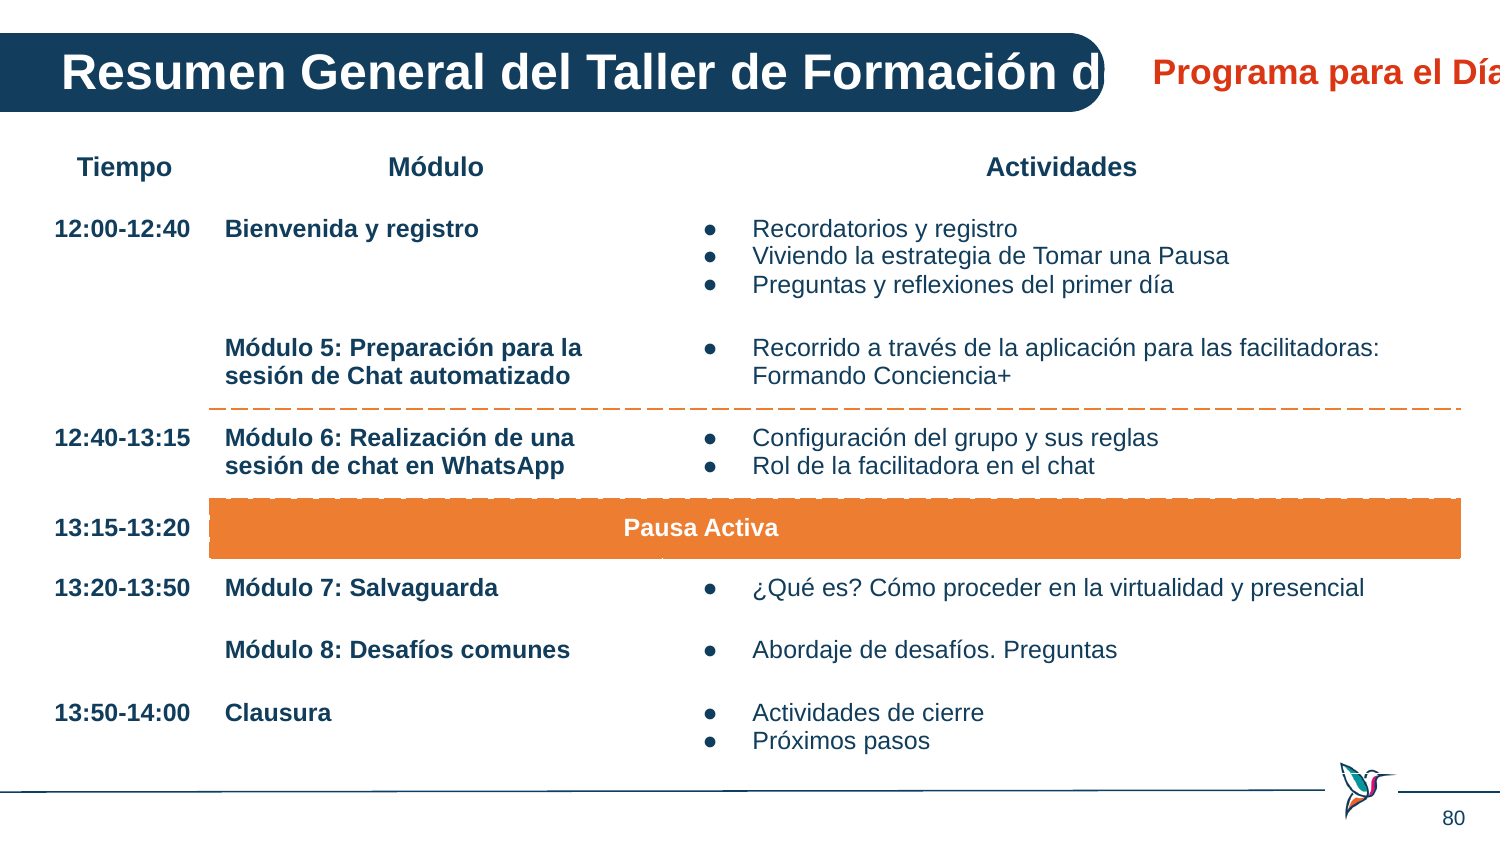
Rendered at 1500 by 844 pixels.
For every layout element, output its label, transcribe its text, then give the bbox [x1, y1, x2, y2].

table_cell Actividades de cierre Próximos pasos [662, 684, 1461, 774]
text_box Programa para el Día 2: [1137, 41, 1500, 99]
table_cell 13:50-14:00 [39, 684, 210, 774]
table_cell Pausa Activa [210, 499, 1461, 559]
table_cell 12:00-12:40 [39, 199, 210, 409]
text_box [0, 33, 1086, 112]
table_cell Recordatorios y registro Viviendo la estrategia de Tomar una Pausa Preguntas y reflexiones del primer día [662, 199, 1461, 319]
table_cell Módulo 8: Desafíos comunes [210, 621, 662, 684]
table_cell 12:40-13:15 [39, 409, 210, 499]
table_cell Recorrido a través de la aplicación para las facilitadoras: Formando Conciencia+ [662, 319, 1461, 409]
table_cell ¿Qué es? Cómo proceder en la virtualidad y presencial [662, 559, 1461, 621]
table_header Actividades [662, 137, 1461, 199]
table_cell Clausura [210, 684, 662, 774]
table_cell Configuración del grupo y sus reglas Rol de la facilitadora en el chat [662, 409, 1461, 499]
table_cell Abordaje de desafíos. Preguntas [662, 621, 1461, 684]
table_header Tiempo [39, 137, 210, 199]
text_box Resumen General del Taller de Formación de Facilitadores [46, 32, 1500, 108]
table_cell 13:20-13:50 [39, 559, 210, 684]
picture [1338, 774, 1398, 823]
table_cell Módulo 5: Preparación para la sesión de Chat automatizado [210, 319, 662, 409]
table_cell Bienvenida y registro [210, 199, 662, 319]
table_cell Módulo 7: Salvaguarda [210, 559, 662, 621]
table_cell 13:15-13:20 [39, 499, 210, 559]
table_cell Módulo 6: Realización de una sesión de chat en WhatsApp [210, 409, 662, 499]
table_header Módulo [210, 137, 662, 199]
